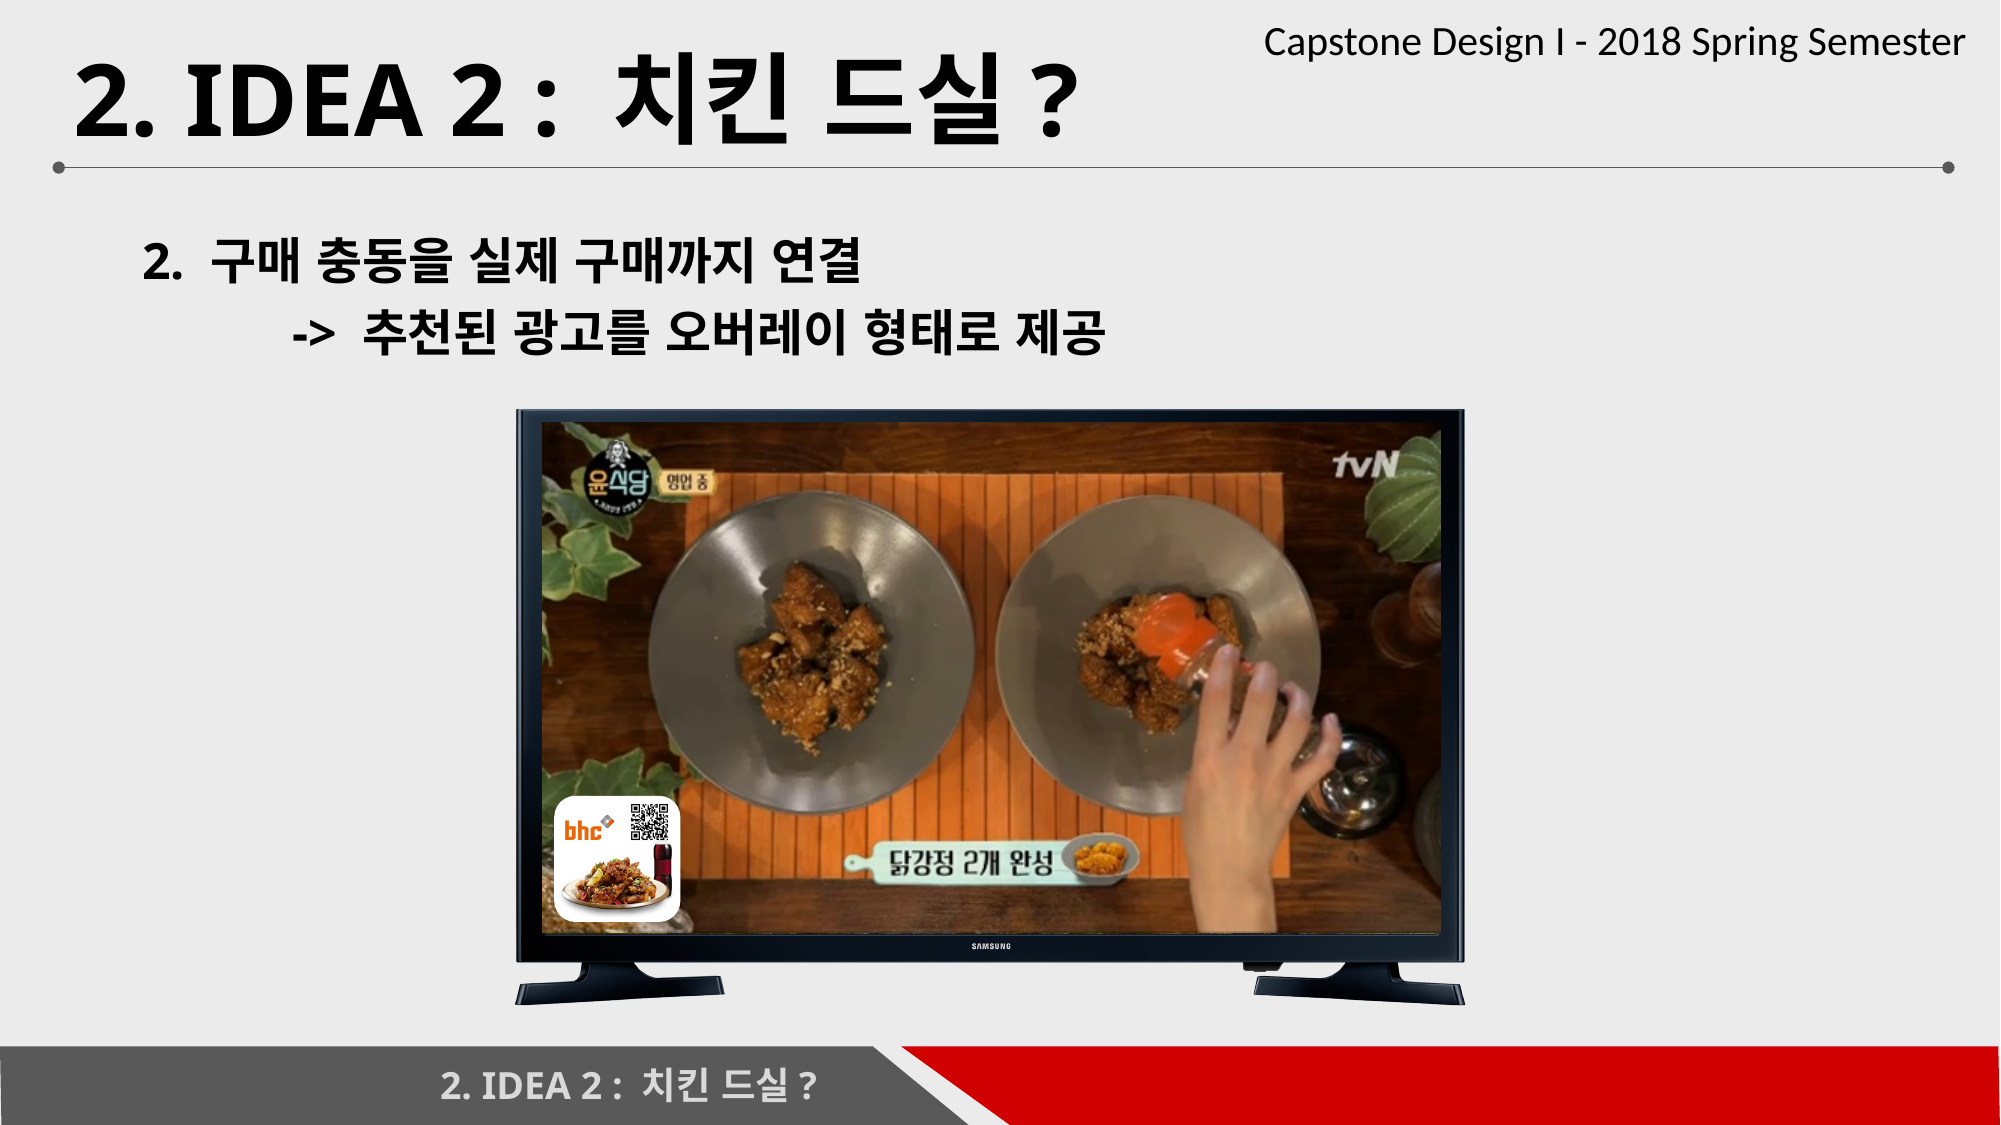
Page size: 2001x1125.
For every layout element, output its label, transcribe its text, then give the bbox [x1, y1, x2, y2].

title 2. IDEA 2 : 치킨 드실? [58, 0, 2000, 166]
picture [463, 355, 1516, 1058]
text_box 2. 구매 충동을 실제 구매까지 연결 -> 추천된 광고를 오버레이 형태로 제공 [52, 210, 1914, 369]
text_box 2. IDEA 2 : 치킨 드실? [23, 1054, 832, 1115]
